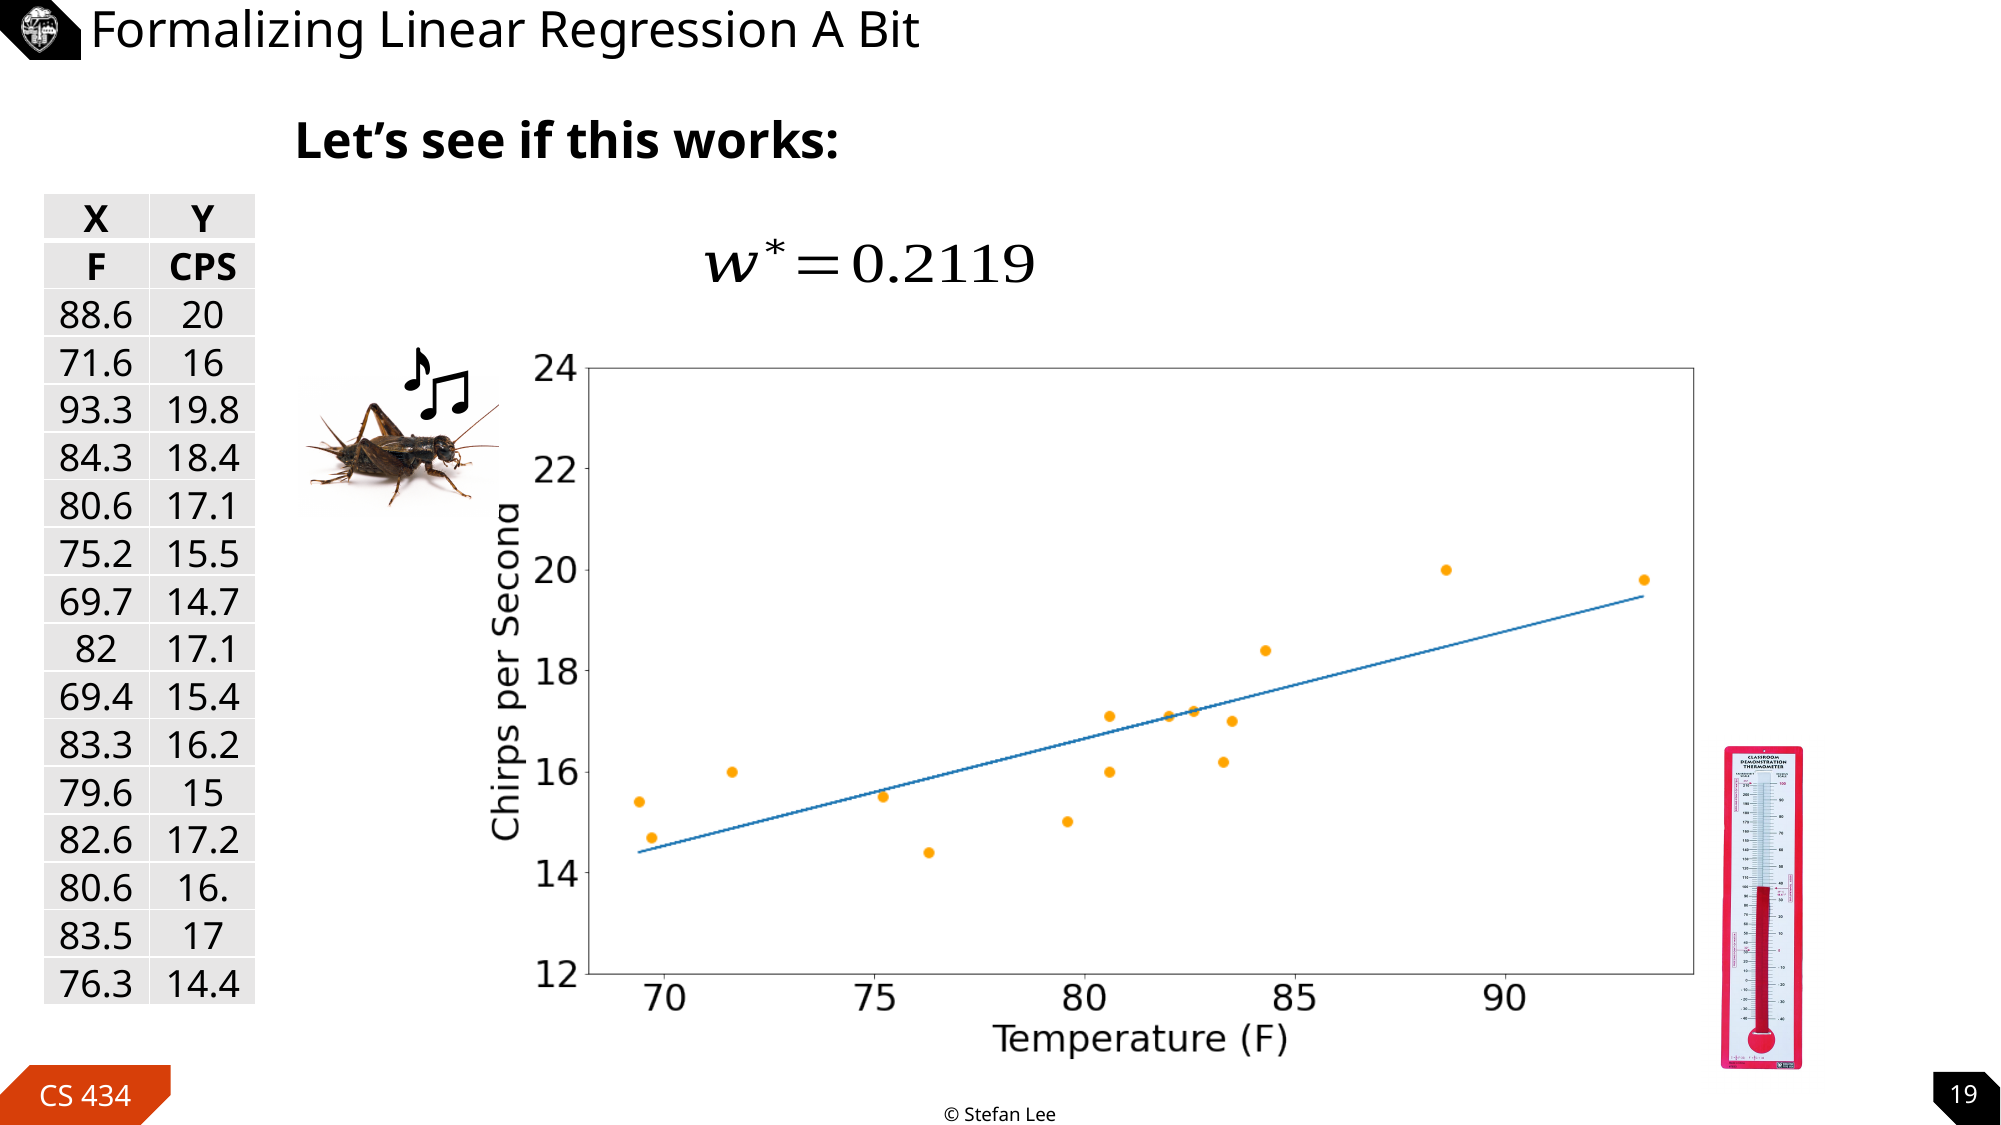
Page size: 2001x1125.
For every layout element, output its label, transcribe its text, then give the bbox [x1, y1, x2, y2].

table_cell 20 [150, 289, 255, 335]
table_cell 16.2 [150, 719, 255, 765]
table_cell 69.4 [44, 672, 149, 718]
table_cell 17 [150, 910, 255, 956]
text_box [298, 336, 499, 517]
table_cell 69.7 [44, 576, 149, 622]
table_cell 93.3 [44, 385, 149, 431]
table_cell 16. [150, 863, 255, 909]
table_cell 83.5 [44, 910, 149, 956]
table_cell 80.6 [44, 863, 149, 909]
table_header X [44, 194, 149, 238]
slide_number 19 [1933, 1071, 1994, 1119]
table_cell 75.2 [44, 528, 149, 574]
table_cell 16 [150, 337, 255, 383]
table_cell 17.1 [150, 624, 255, 670]
table_cell 17.2 [150, 815, 255, 861]
table_cell F [44, 243, 149, 288]
table_cell 80.6 [44, 480, 149, 526]
table_cell CPS [150, 243, 255, 288]
table_cell 15.5 [150, 528, 255, 574]
table_cell 15.4 [150, 672, 255, 718]
text_box Let’s see if this works: [279, 101, 1979, 176]
table_cell 17.1 [150, 480, 255, 526]
table_cell 82 [44, 624, 149, 670]
picture [483, 344, 1825, 1094]
table_cell 71.6 [44, 337, 149, 383]
table_cell 15 [150, 767, 255, 813]
table_header Y [150, 194, 255, 238]
table_cell 14.4 [150, 958, 255, 1004]
table_cell 79.6 [44, 767, 149, 813]
table_cell 19.8 [150, 385, 255, 431]
table_cell 14.7 [150, 576, 255, 622]
table_cell 76.3 [44, 958, 149, 1004]
table_cell 82.6 [44, 815, 149, 861]
table_cell 83.3 [44, 719, 149, 765]
table_cell 84.3 [44, 433, 149, 479]
table_cell 18.4 [150, 433, 255, 479]
title Formalizing Linear Regression A Bit [0, 1, 1699, 61]
table_cell 88.6 [44, 289, 149, 335]
